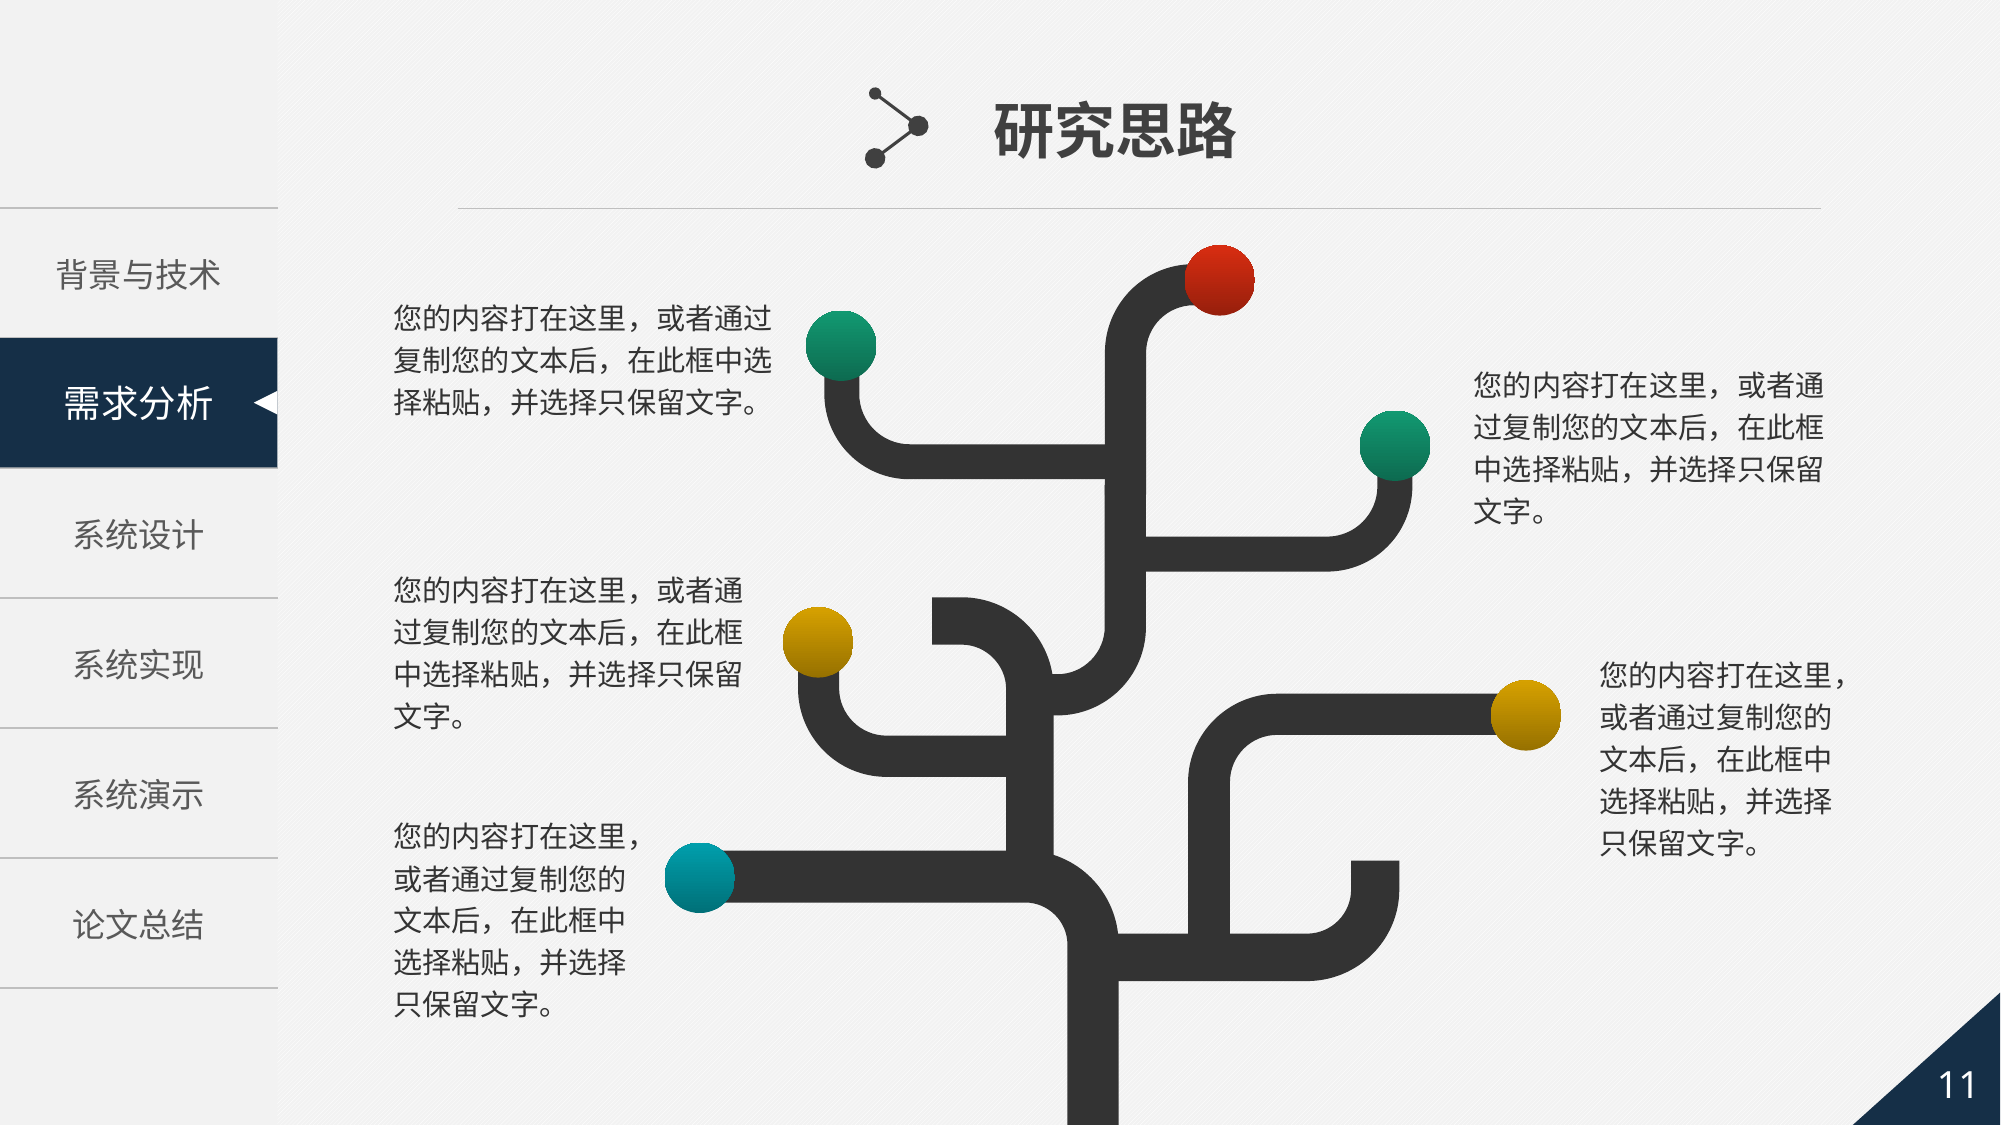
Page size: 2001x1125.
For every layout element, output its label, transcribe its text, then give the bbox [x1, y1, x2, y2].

text_box [724, 850, 1119, 1125]
text_box 您的内容打在这里，或者通过复制您的文本后，在此框中选择粘贴，并选择只保留文字。 [1584, 642, 1851, 868]
text_box [1028, 495, 1146, 716]
text_box 您的内容打在这里，或者通过复制您的文本后，在此框中选择粘贴，并选择只保留文字。 [378, 558, 773, 741]
text_box [1358, 409, 1432, 482]
text_box [804, 309, 878, 383]
text_box [1104, 264, 1193, 495]
text_box [1183, 244, 1256, 317]
text_box 您的内容打在这里，或者通过复制您的文本后，在此框中选择粘贴，并选择只保留文字。 [378, 804, 652, 1029]
text_box [1146, 478, 1413, 572]
text_box [781, 606, 855, 679]
text_box [1188, 693, 1496, 966]
text_box [1093, 860, 1400, 982]
text_box 您的内容打在这里，或者通过复制您的文本后，在此框中选择粘贴，并选择只保留文字。 [1459, 353, 1851, 536]
text_box [1489, 679, 1563, 752]
text_box 研究思路 [979, 84, 1254, 173]
text_box [932, 597, 1054, 878]
text_box [663, 841, 736, 915]
text_box [824, 378, 1104, 480]
text_box 您的内容打在这里，或者通过复制您的文本后，在此框中选择粘贴，并选择只保留文字。 [378, 285, 792, 427]
text_box [798, 672, 1029, 777]
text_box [875, 93, 919, 159]
